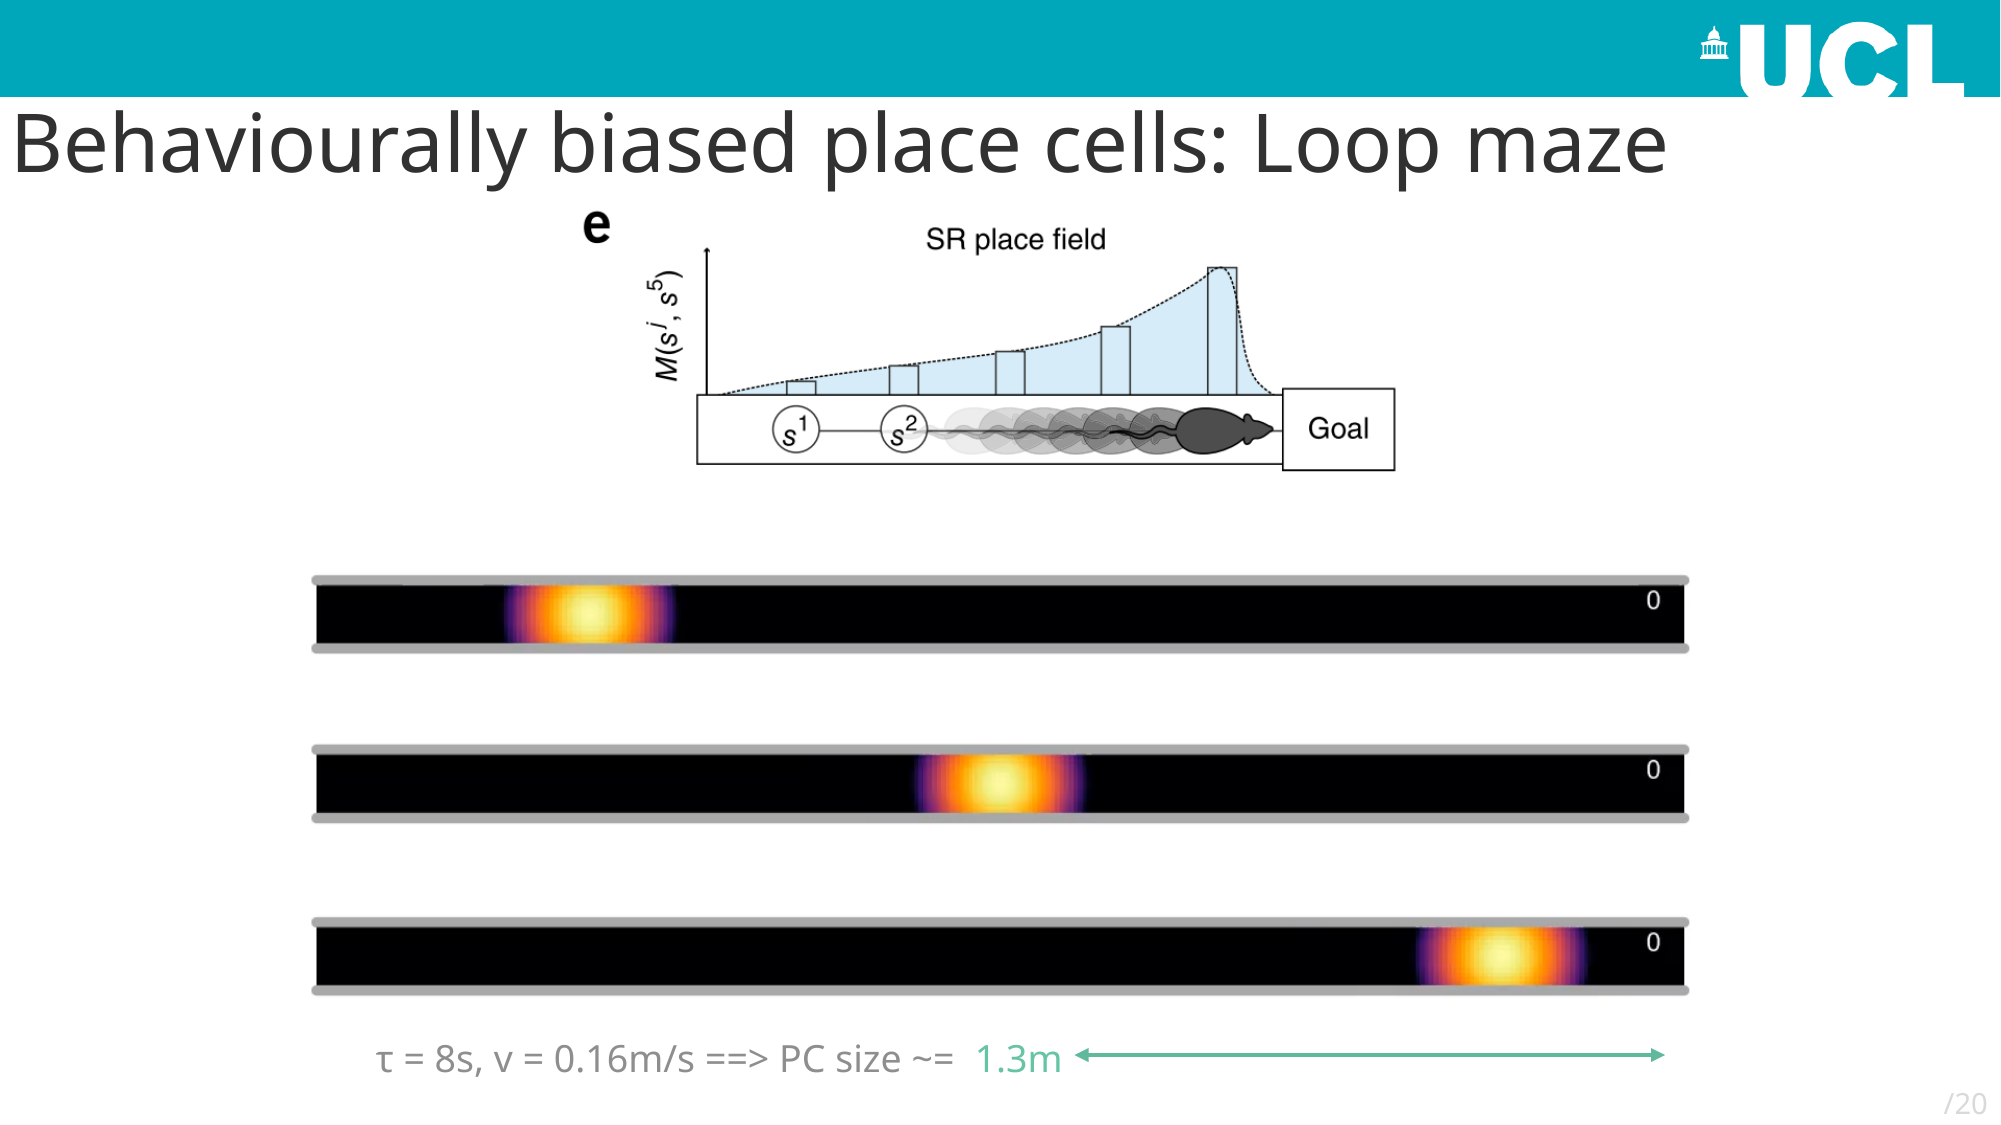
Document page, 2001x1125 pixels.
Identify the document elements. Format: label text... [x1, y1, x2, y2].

text_box Behaviourally biased place cells: Loop maze [0, 89, 1999, 203]
picture [564, 197, 1430, 488]
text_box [0, 500, 2000, 663]
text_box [0, 669, 2000, 899]
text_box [0, 914, 2000, 1071]
